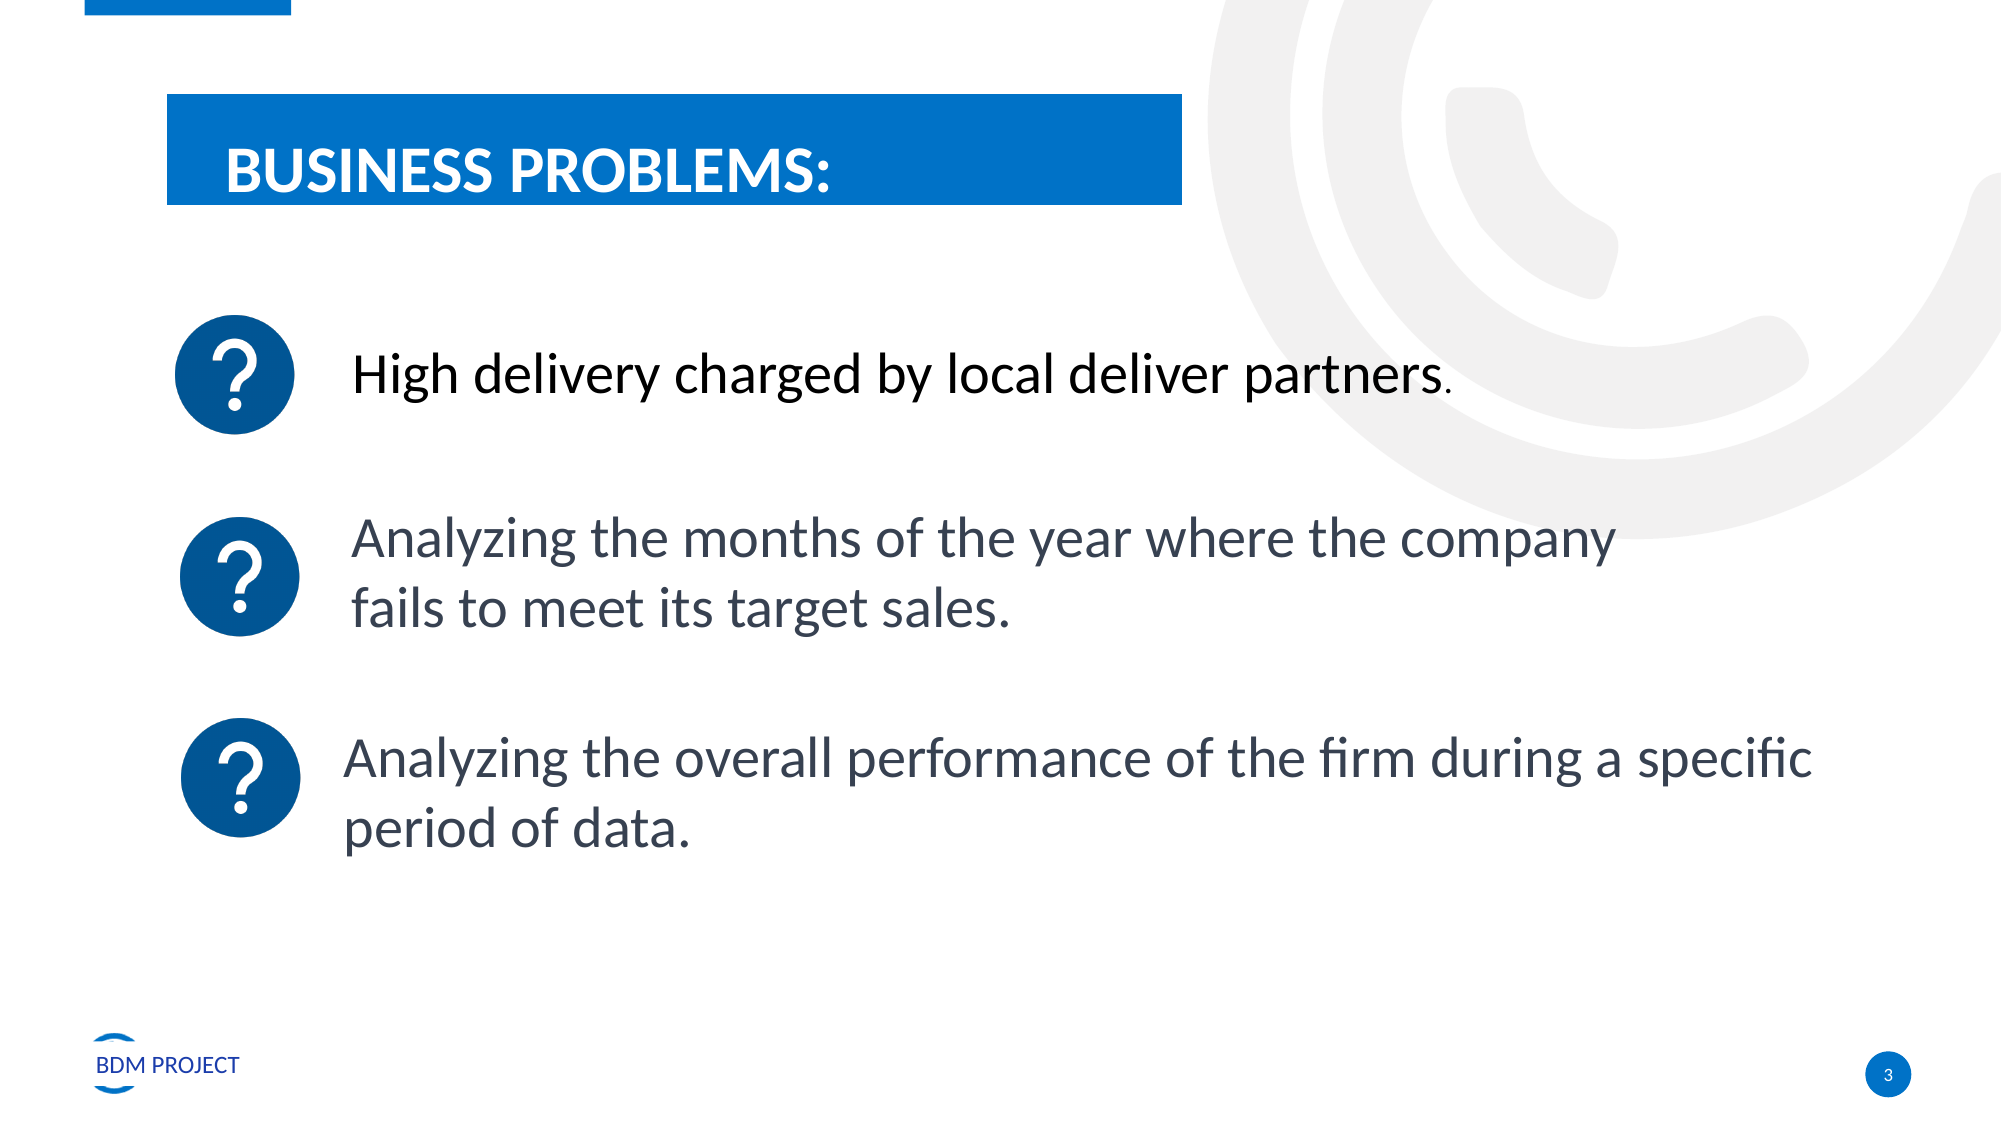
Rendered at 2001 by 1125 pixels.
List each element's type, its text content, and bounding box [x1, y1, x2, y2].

text_box Analyzing the months of the year where the company fails to meet its target sales. [336, 491, 1722, 646]
picture [165, 702, 316, 853]
picture [77, 1027, 254, 1095]
text_box High delivery charged by local deliver partners. [338, 327, 1698, 413]
picture [164, 501, 315, 652]
slide_number 3 [1864, 1059, 1913, 1090]
text_box Analyzing the overall performance of the firm during a specific period of data. [329, 711, 1848, 867]
picture [159, 299, 310, 450]
title Business problems: [164, 91, 1185, 208]
text_box BDM PROJECT [81, 1041, 398, 1086]
